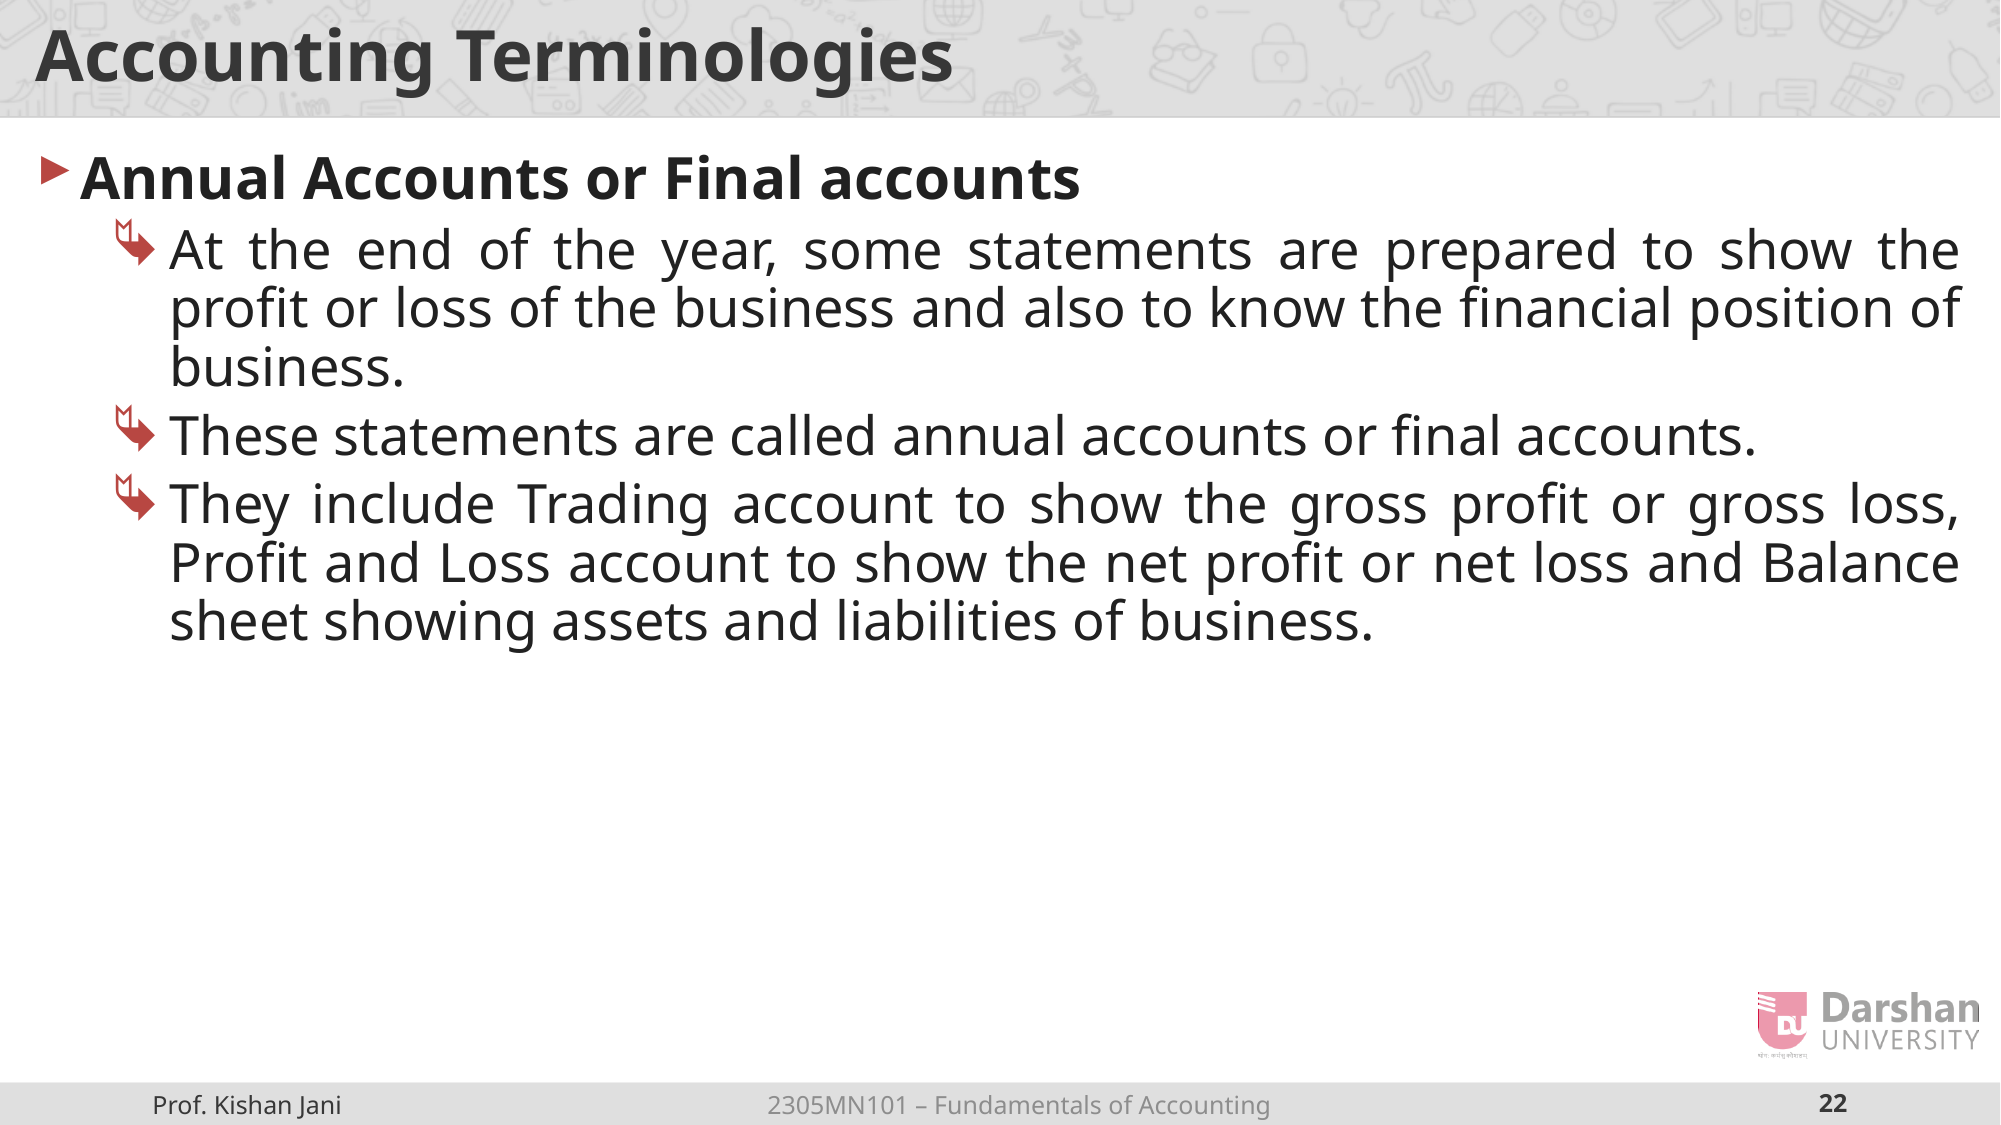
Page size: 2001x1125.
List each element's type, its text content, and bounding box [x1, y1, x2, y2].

title Accounting Terminologies [0, 0, 2000, 117]
list Annual Accounts or Final accounts At the end of the year, some statements are prepared to show the profit or loss of the business and also to know the financial position of business. These statements are called annual accounts or final accounts. They include Trading account to show the gross profit or gross loss, Profit and Loss account to show the net profit or net loss and Balance sheet showing assets and liabilities of business. [21, 141, 1979, 1088]
